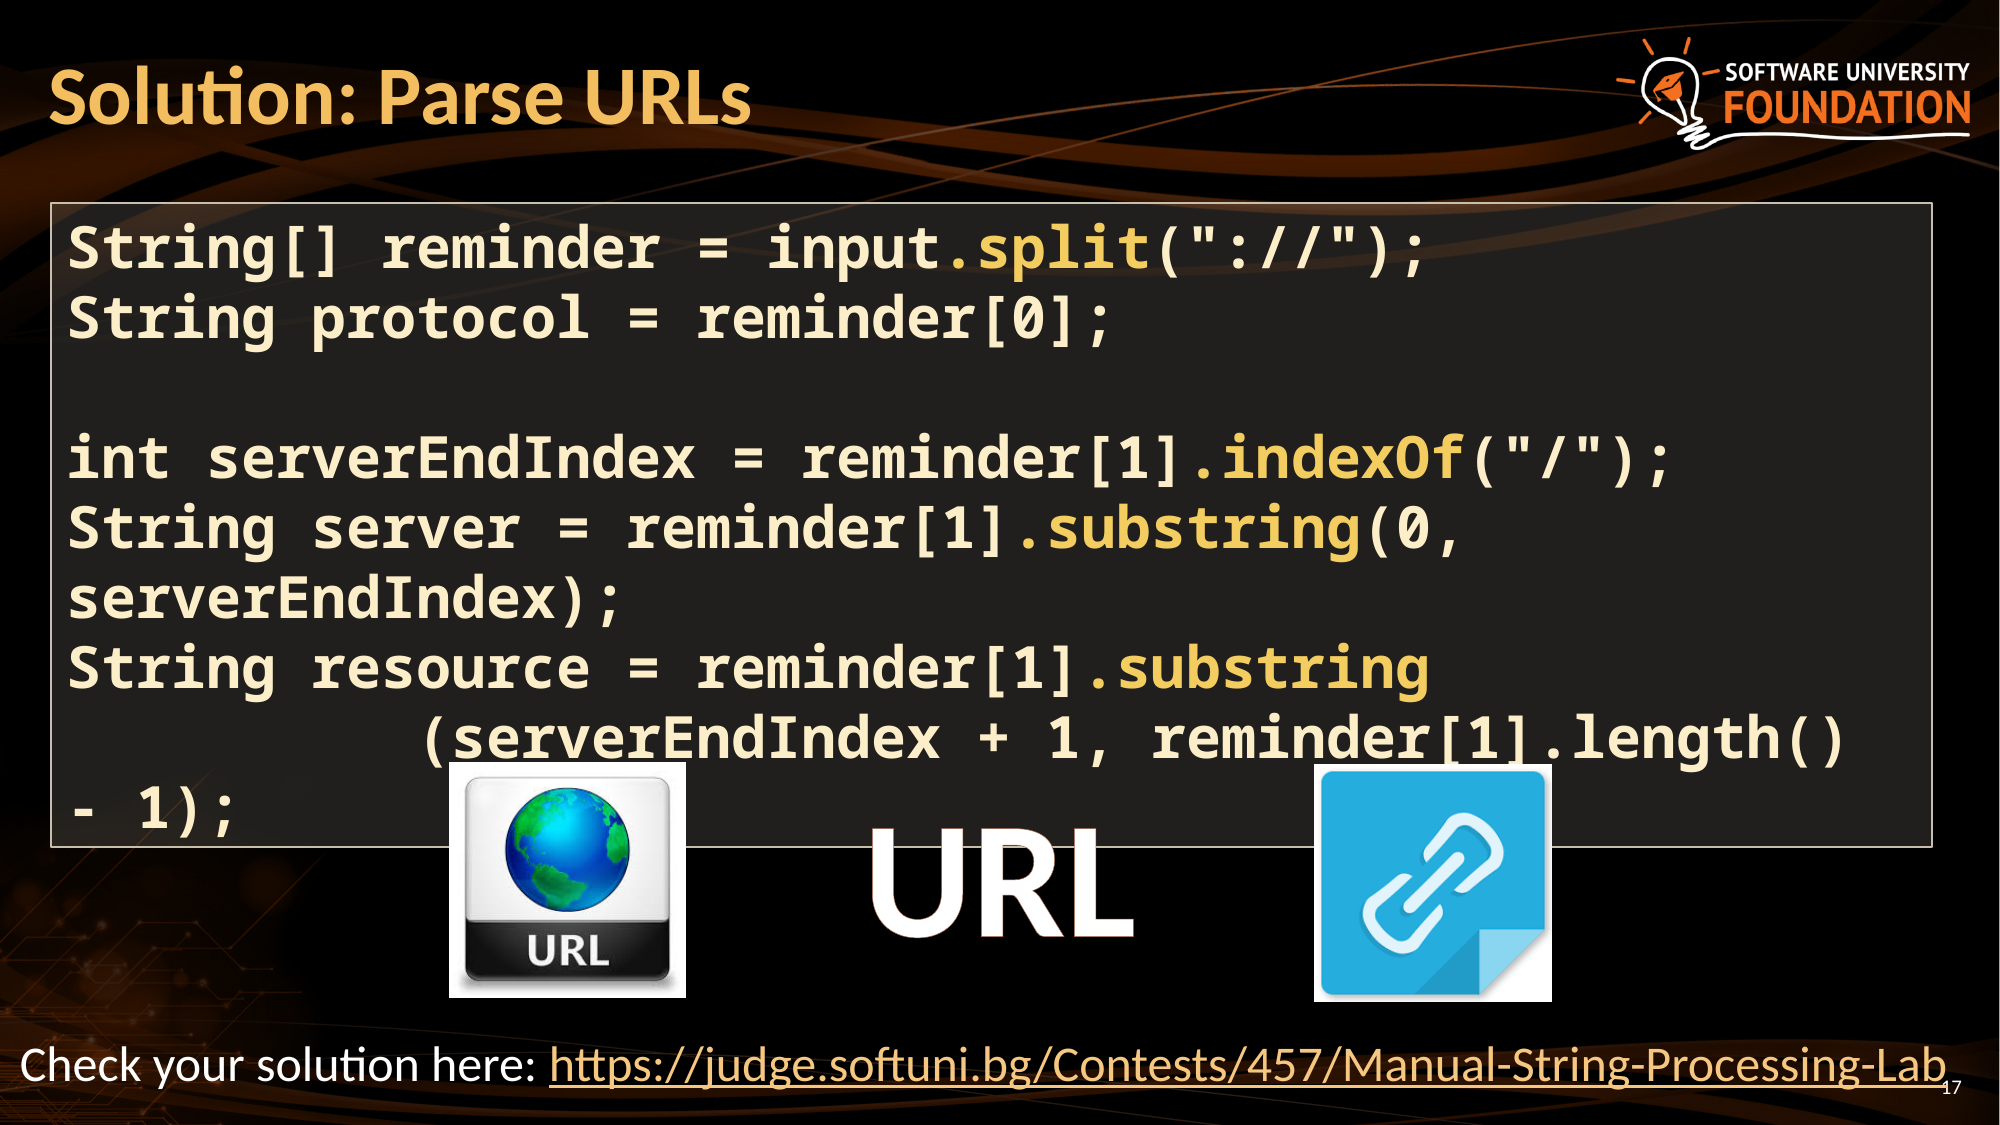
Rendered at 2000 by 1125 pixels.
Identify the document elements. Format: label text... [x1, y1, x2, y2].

text_box Check your solution here: https://judge.softuni.bg/Contests/457/Manual-String-Processing-Lab [0, 1024, 1968, 1099]
text_box URL [847, 762, 1152, 978]
slide_number 17 [1897, 1099, 1968, 1103]
title Solution: Parse URLs [30, 6, 1602, 189]
picture [0, 0, 2000, 1125]
text_box String[] reminder = input.split("://"); String protocol = reminder[0]; int serverEndIndex = reminder[1].indexOf("/"); String server = reminder[1].substring(0, serverEndIndex); String resource = reminder[1].substring (serverEndIndex + 1, reminder[1].length() - 1); [51, 202, 1933, 848]
